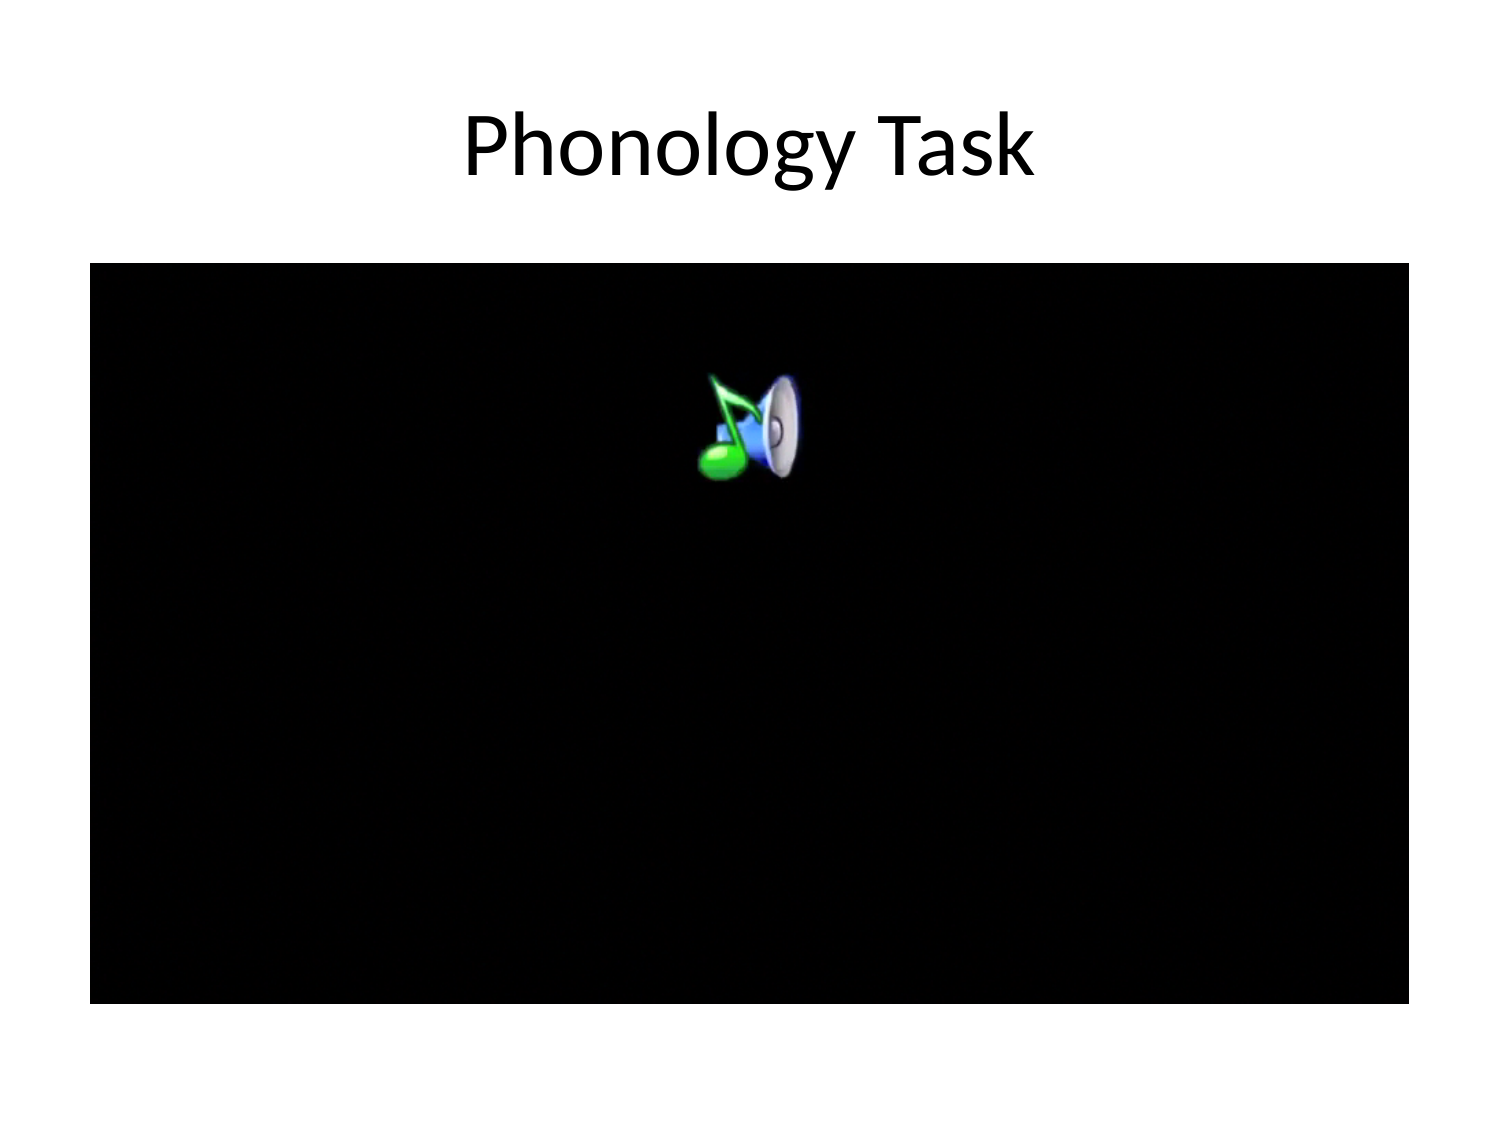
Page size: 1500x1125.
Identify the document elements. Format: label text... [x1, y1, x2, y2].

title Phonology Task [75, 45, 1425, 233]
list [89, 262, 1411, 1006]
